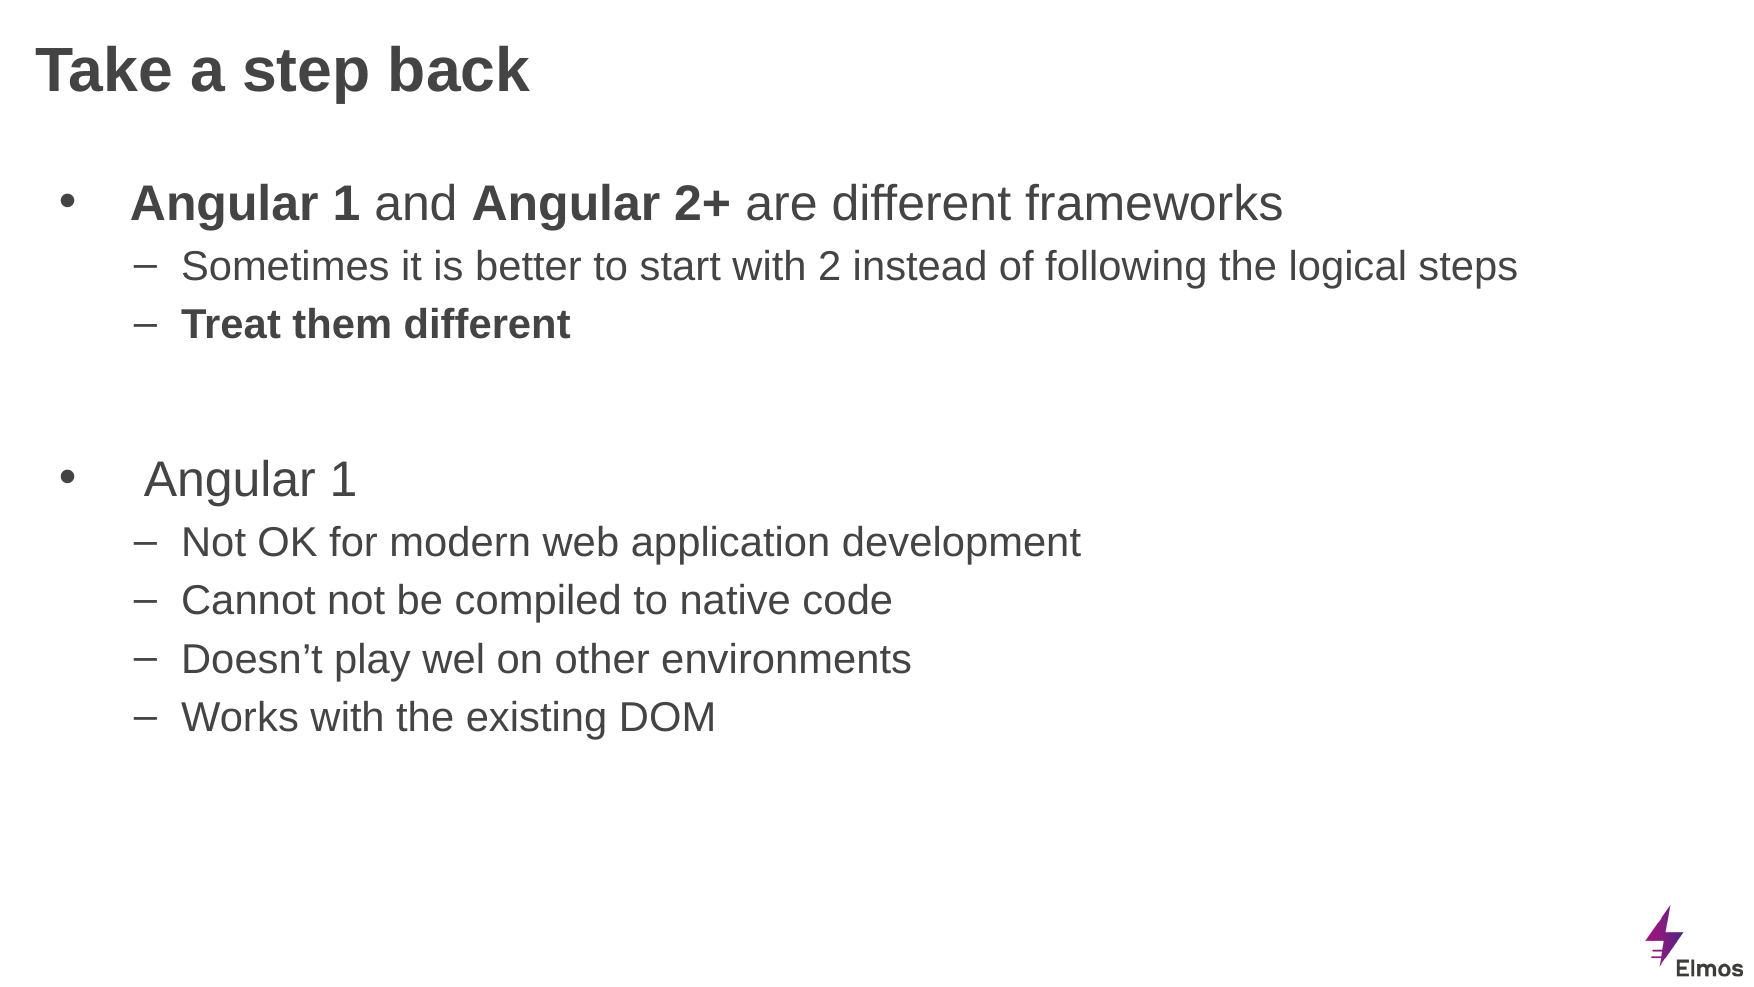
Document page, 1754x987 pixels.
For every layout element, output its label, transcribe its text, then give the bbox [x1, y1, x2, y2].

title Take a step back [35, 29, 1721, 133]
picture [1645, 905, 1743, 977]
list Angular 1 and Angular 2+ are different frameworks Sometimes it is better to start with 2 instead of following the logical steps Treat them different Angular 1 Not OK for modern web application development Cannot not be compiled to native code Doesn’t play wel on other environments Works with the existing DOM [59, 170, 1721, 958]
